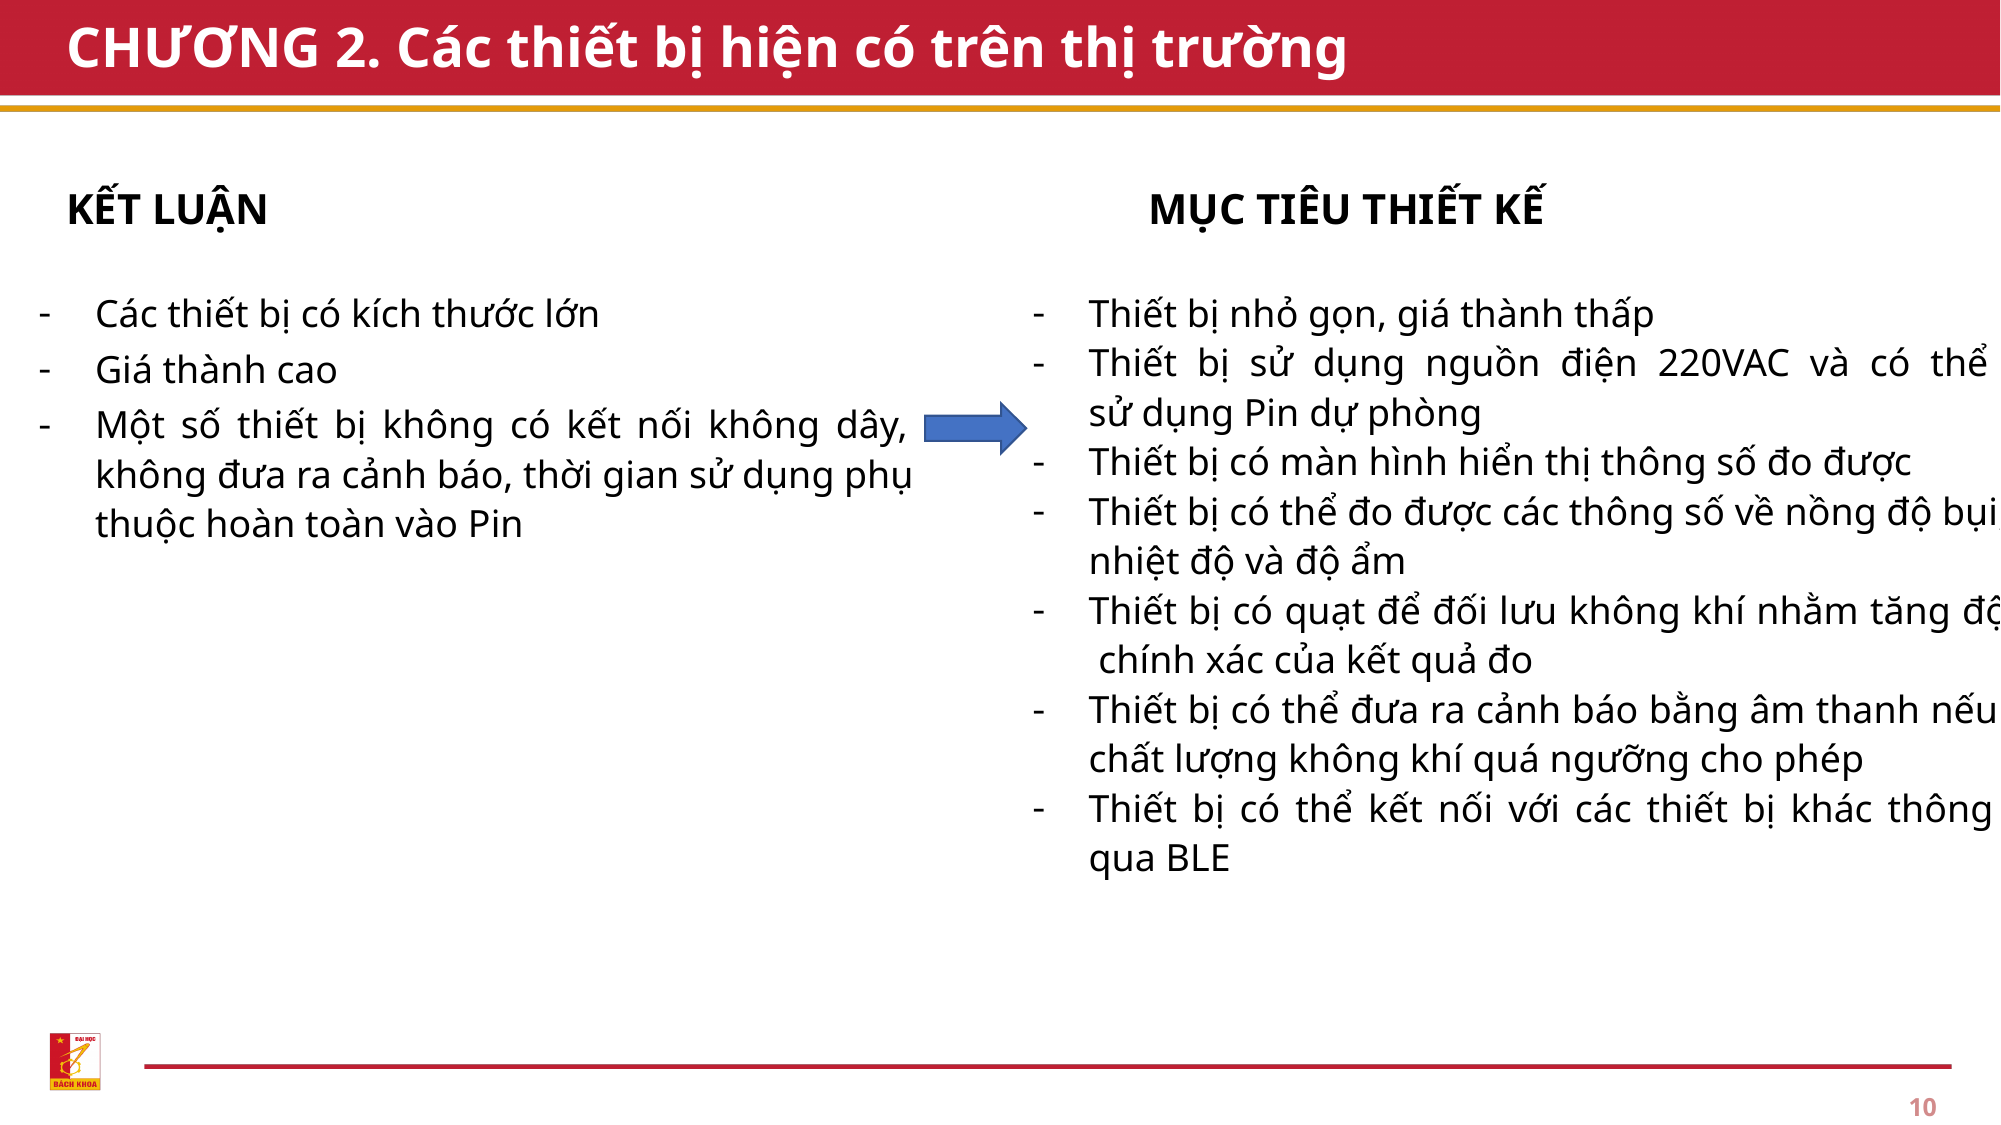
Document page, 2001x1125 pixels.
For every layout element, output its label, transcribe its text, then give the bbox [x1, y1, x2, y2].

picture [0, 0, 2001, 1125]
text_box [924, 400, 1028, 456]
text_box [1041, 175, 2000, 889]
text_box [51, 175, 910, 552]
title CHƯƠNG 2. Các thiết bị hiện có trên thị trường [51, 12, 1949, 87]
slide_number 10 [1502, 1078, 1953, 1125]
